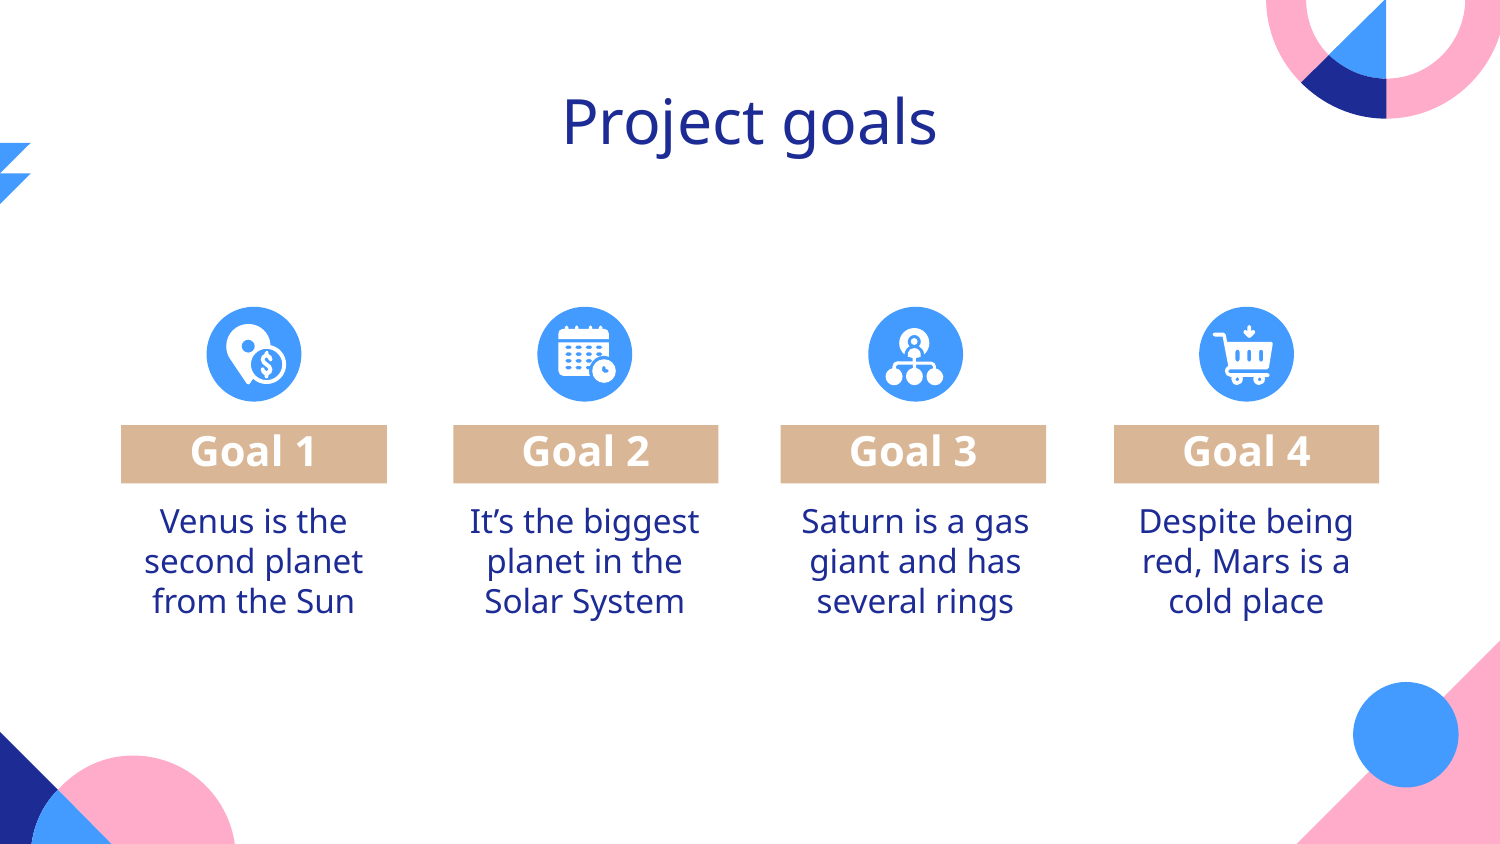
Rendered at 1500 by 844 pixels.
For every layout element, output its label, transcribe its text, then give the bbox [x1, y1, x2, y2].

subtitle Goal 1 [121, 425, 387, 484]
text_box [868, 306, 964, 390]
text_box [890, 393, 943, 402]
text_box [225, 323, 287, 385]
subtitle Saturn is a gas giant and has several rings [764, 484, 1068, 580]
subtitle Goal 3 [780, 425, 1047, 484]
subtitle Goal 2 [453, 425, 719, 484]
text_box [537, 306, 633, 402]
text_box [1199, 306, 1294, 393]
subtitle Venus is the second planet from the Sun [102, 484, 406, 580]
subtitle Despite being red, Mars is a cold place [1095, 484, 1398, 580]
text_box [1212, 324, 1274, 386]
text_box [1222, 395, 1271, 402]
title Project goals [116, 72, 1383, 167]
subtitle It’s the biggest planet in the Solar System [433, 484, 737, 580]
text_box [885, 327, 944, 386]
text_box [206, 306, 302, 391]
subtitle Goal 4 [1114, 425, 1380, 484]
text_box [558, 325, 617, 384]
text_box [225, 392, 282, 402]
